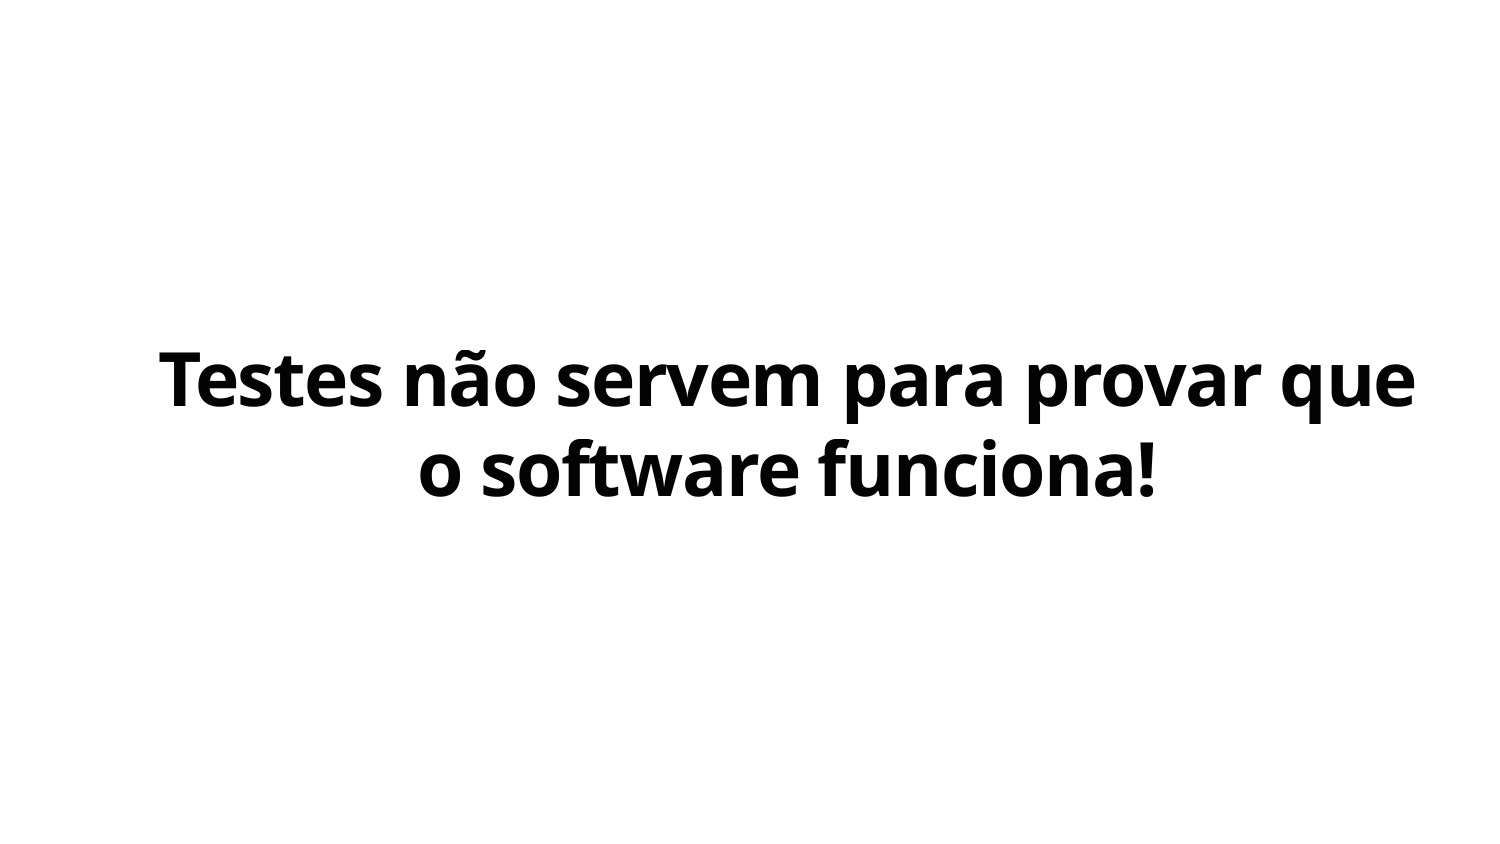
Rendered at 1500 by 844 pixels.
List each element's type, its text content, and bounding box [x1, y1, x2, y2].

text_box Testes não servem para provar que o software funciona! [137, 332, 1438, 512]
